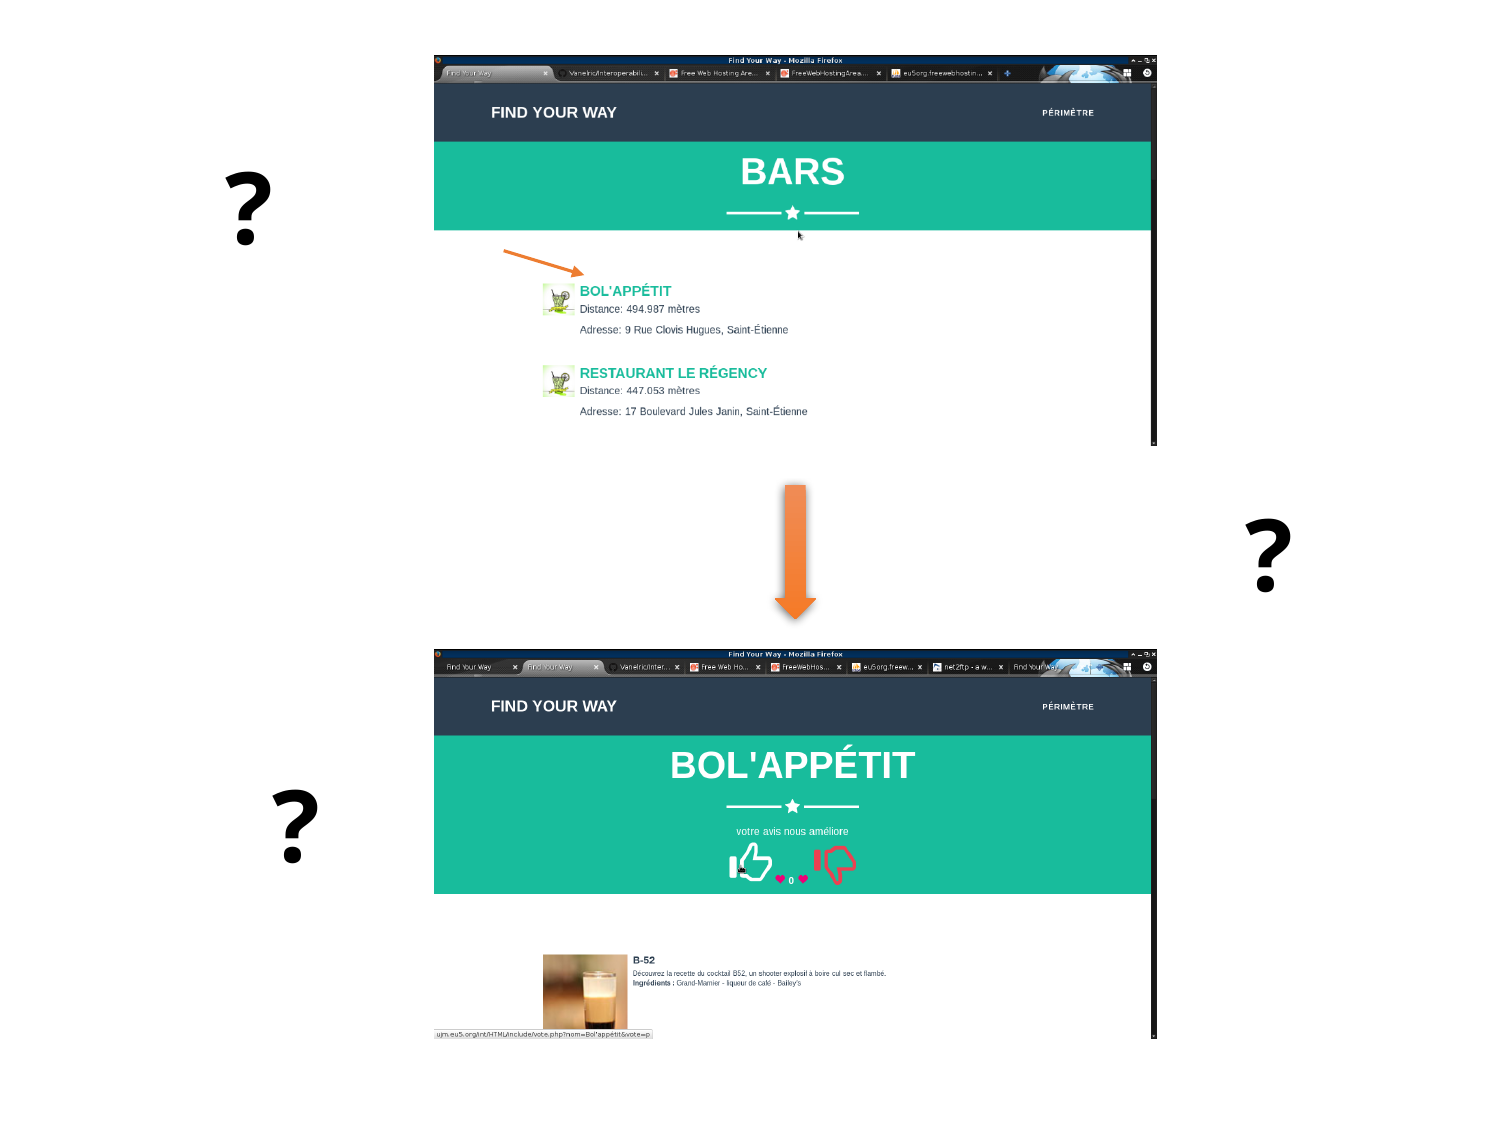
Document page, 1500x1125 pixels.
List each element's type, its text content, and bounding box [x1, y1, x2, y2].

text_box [503, 250, 585, 276]
text_box [774, 484, 816, 620]
text_box ? [257, 754, 361, 890]
picture [434, 55, 1157, 446]
text_box ? [1230, 483, 1335, 619]
text_box ? [211, 137, 315, 272]
picture [434, 649, 1157, 1039]
